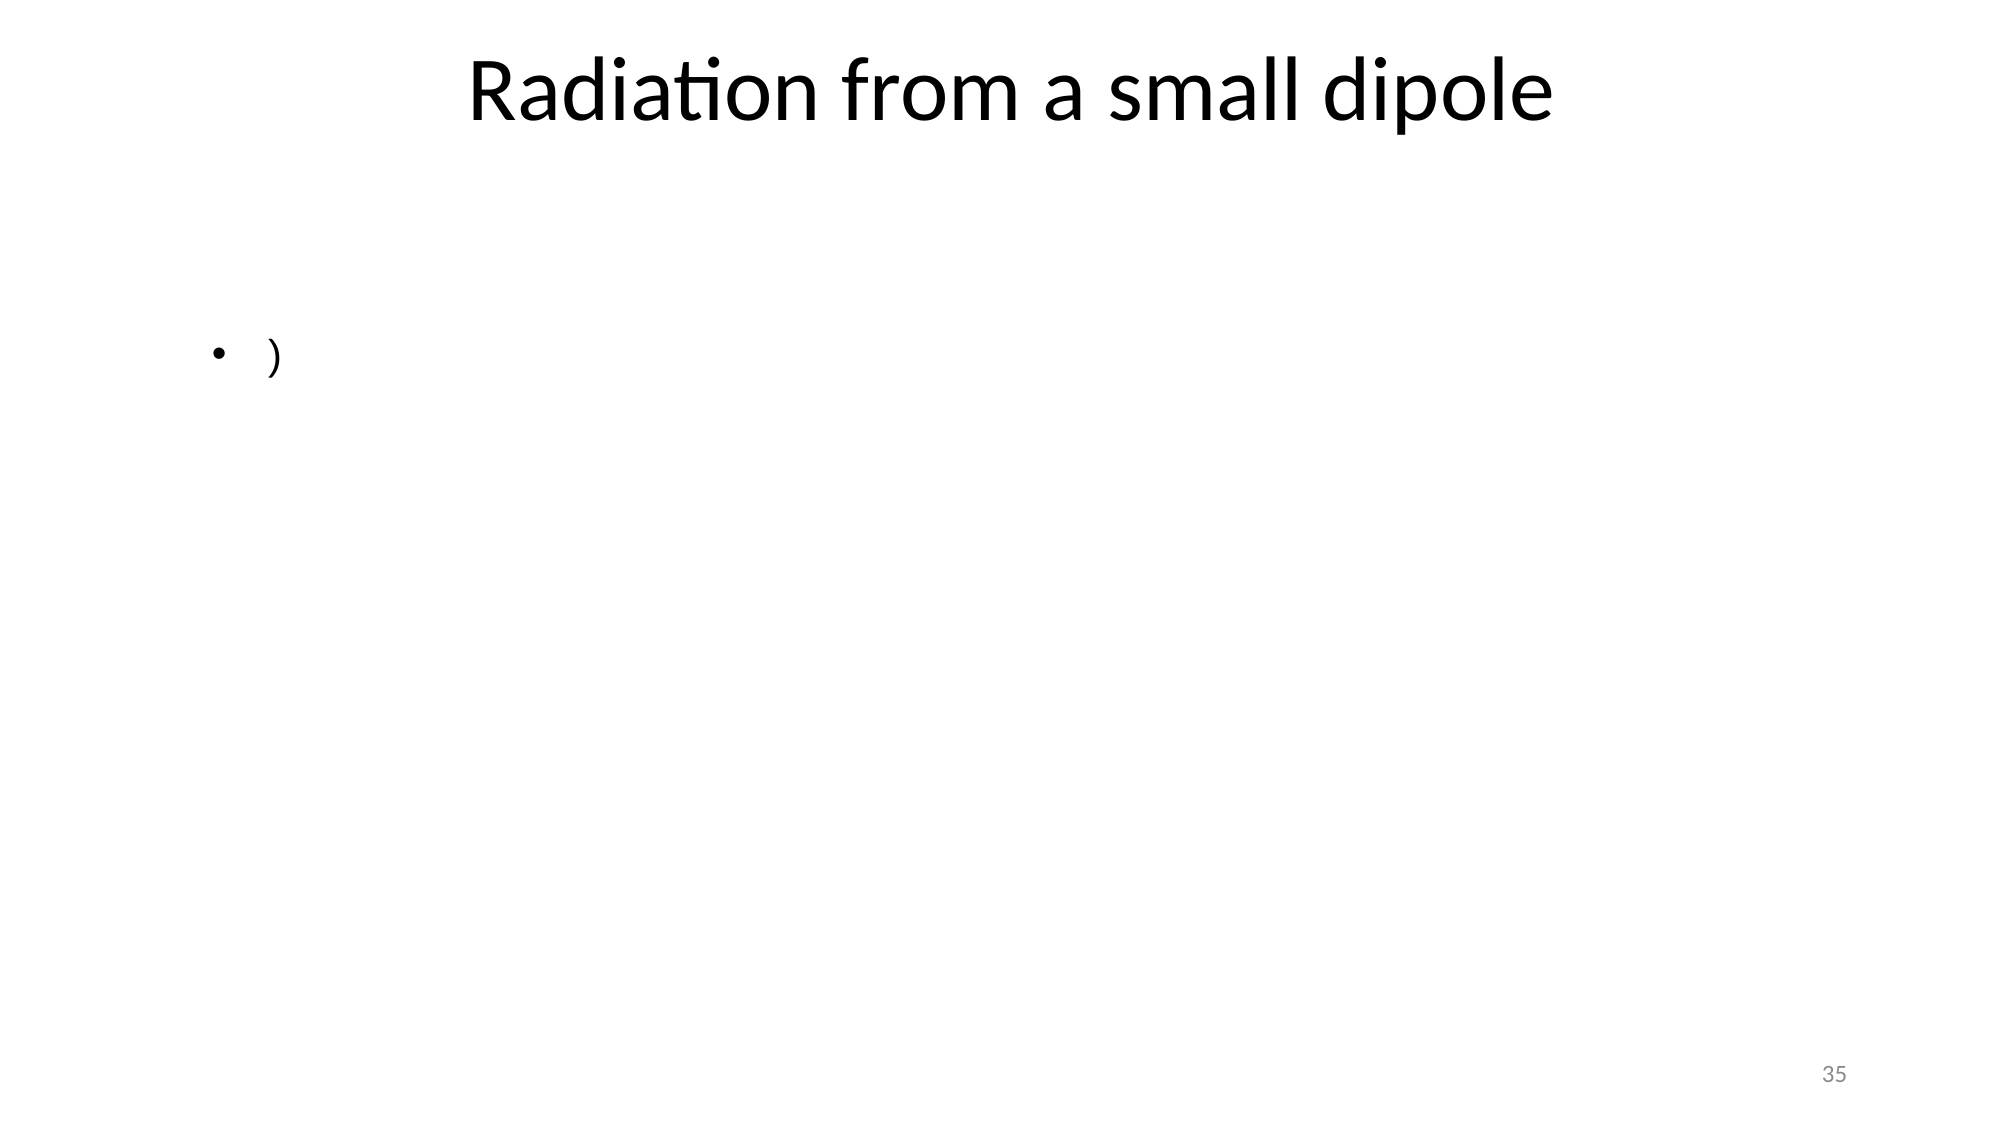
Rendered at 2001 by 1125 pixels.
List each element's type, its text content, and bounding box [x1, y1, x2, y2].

slide_number 35 [1412, 1042, 1863, 1103]
title Radiation from a small dipole [47, 27, 1977, 154]
